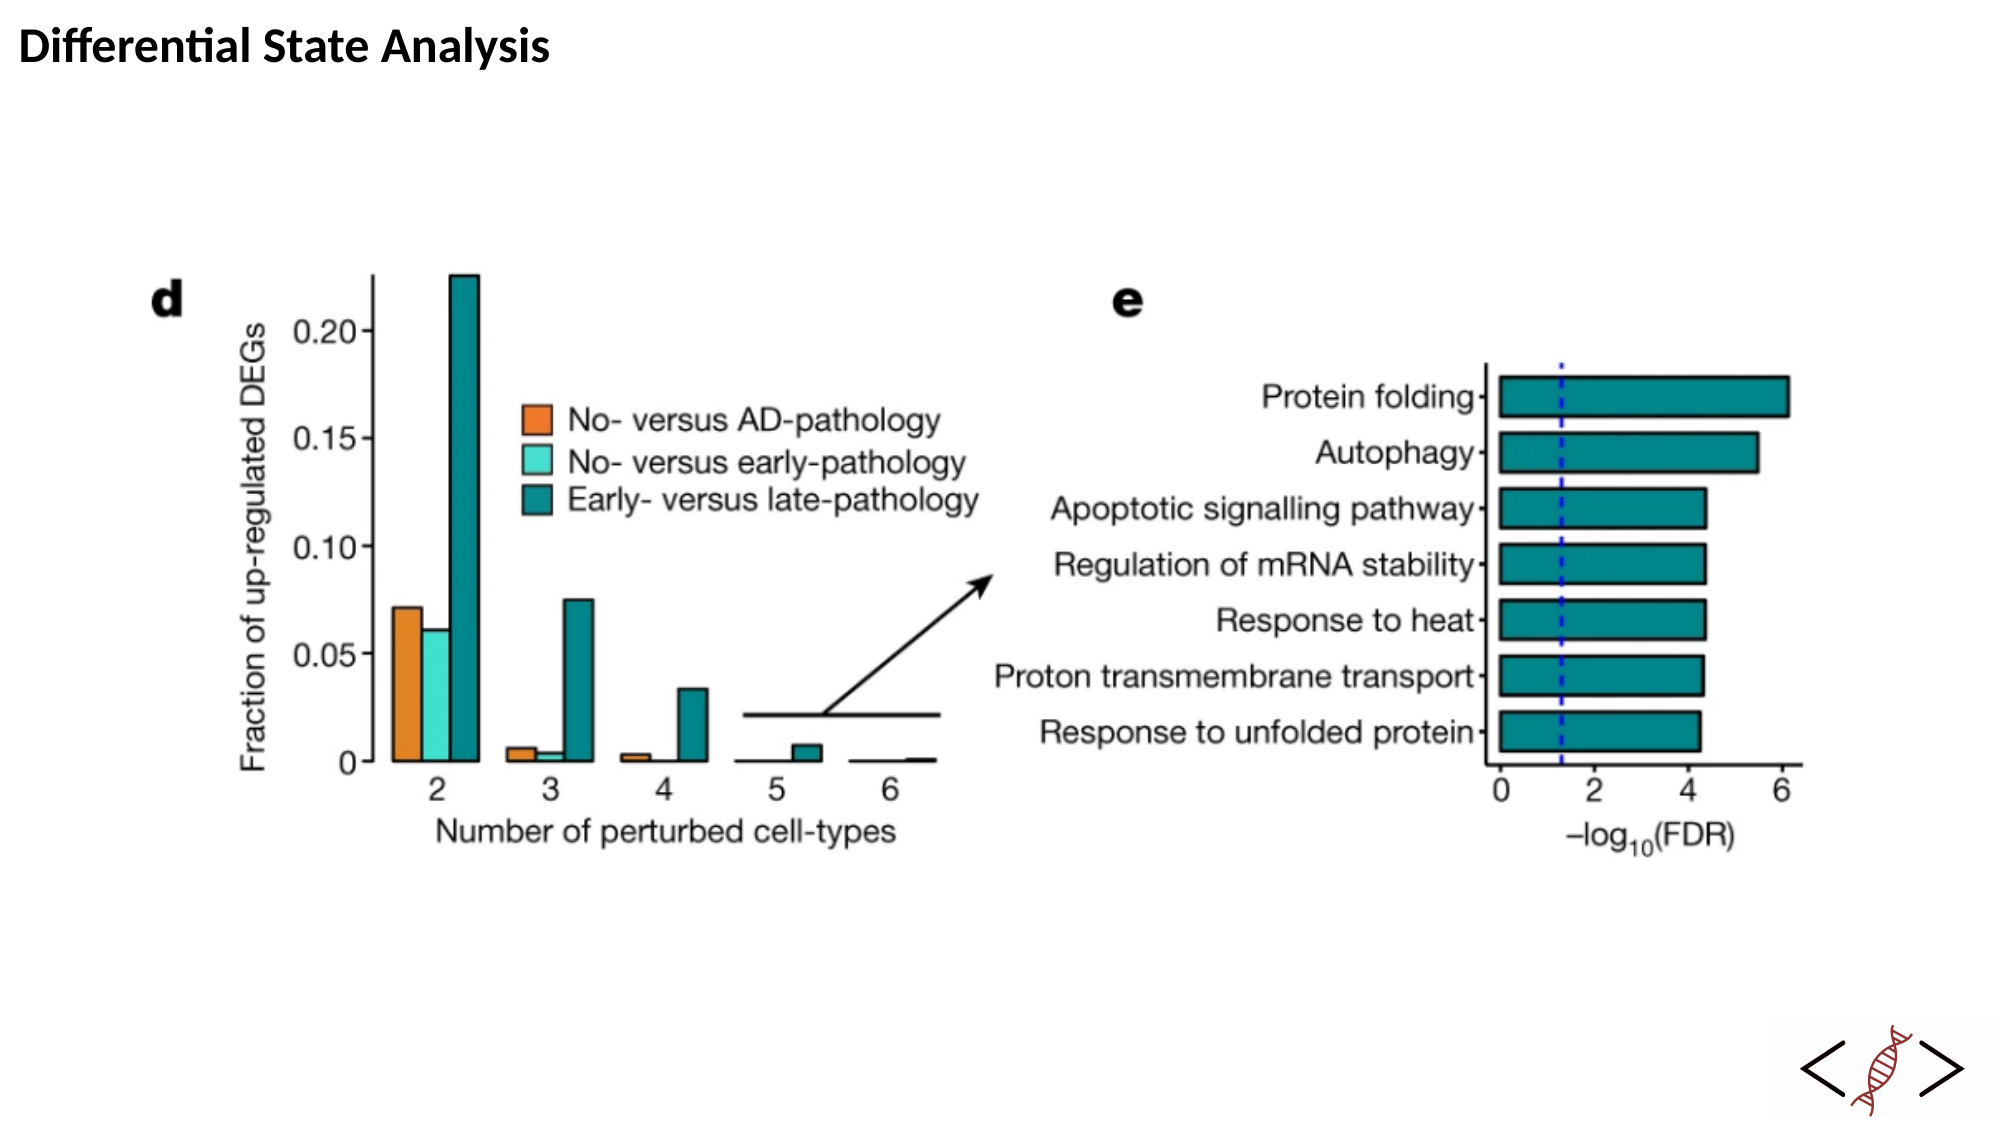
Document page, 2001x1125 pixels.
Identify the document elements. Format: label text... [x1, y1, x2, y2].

picture [124, 245, 1876, 879]
text_box Differential State Analysis [3, 4, 566, 80]
picture [1769, 1015, 2000, 1124]
